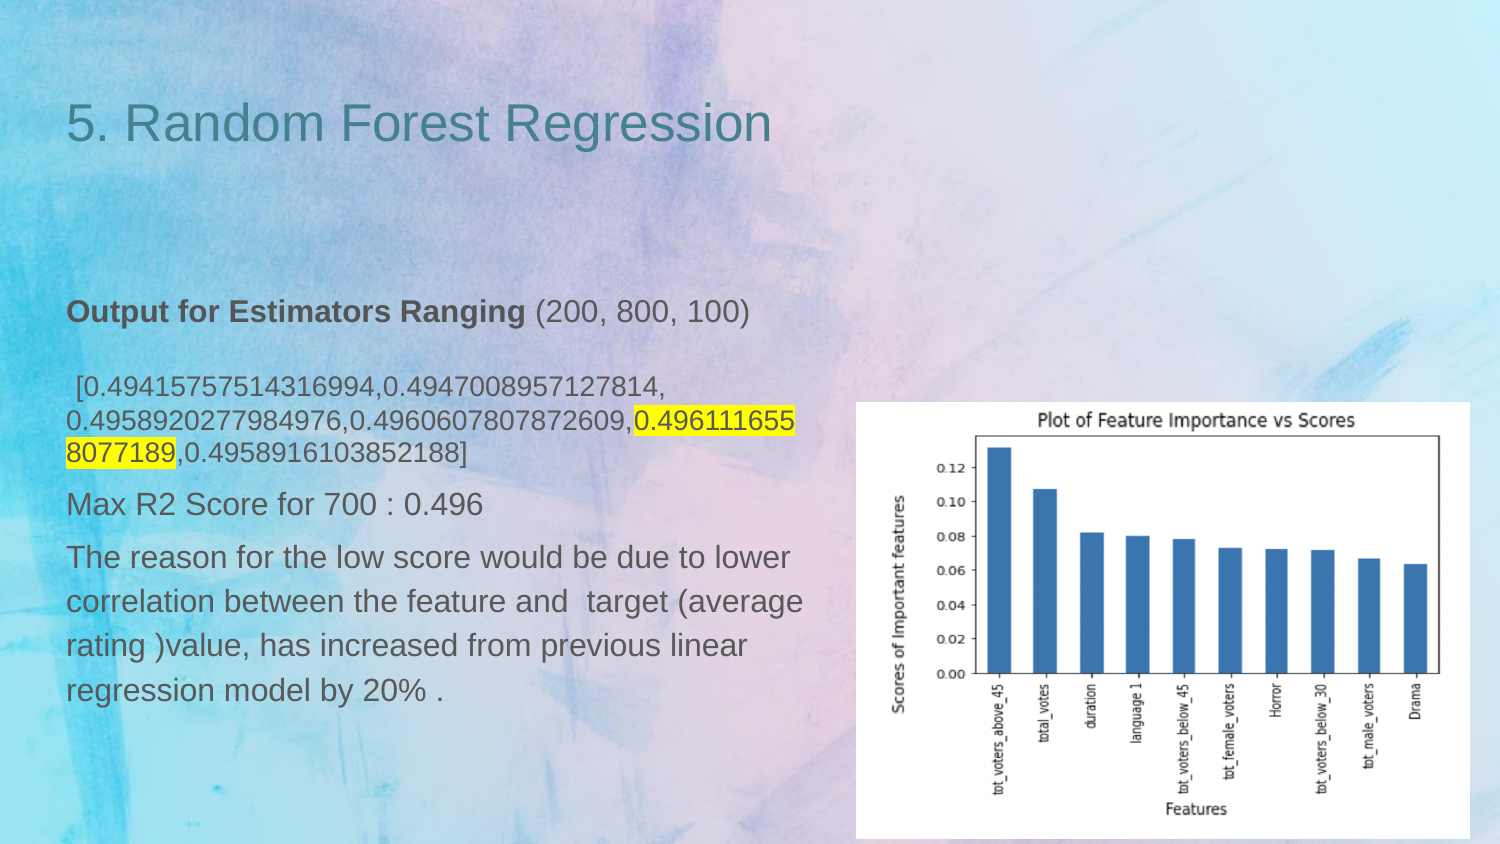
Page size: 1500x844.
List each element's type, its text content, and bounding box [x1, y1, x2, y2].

picture [0, 0, 1500, 844]
title 5. Random Forest Regression [51, 72, 1449, 167]
list Output for Estimators Ranging (200, 800, 100) [0.49415757514316994,0.4947008957127814, 0.4958920277984976,0.4960607807872609,0.4961116558077189,0.4958916103852188] Max R2 Score for 700 : 0.496 The reason for the low score would be due to lower correlation between the feature and target (average rating )value, has increased from previous linear regression model by 20% . [51, 195, 821, 750]
